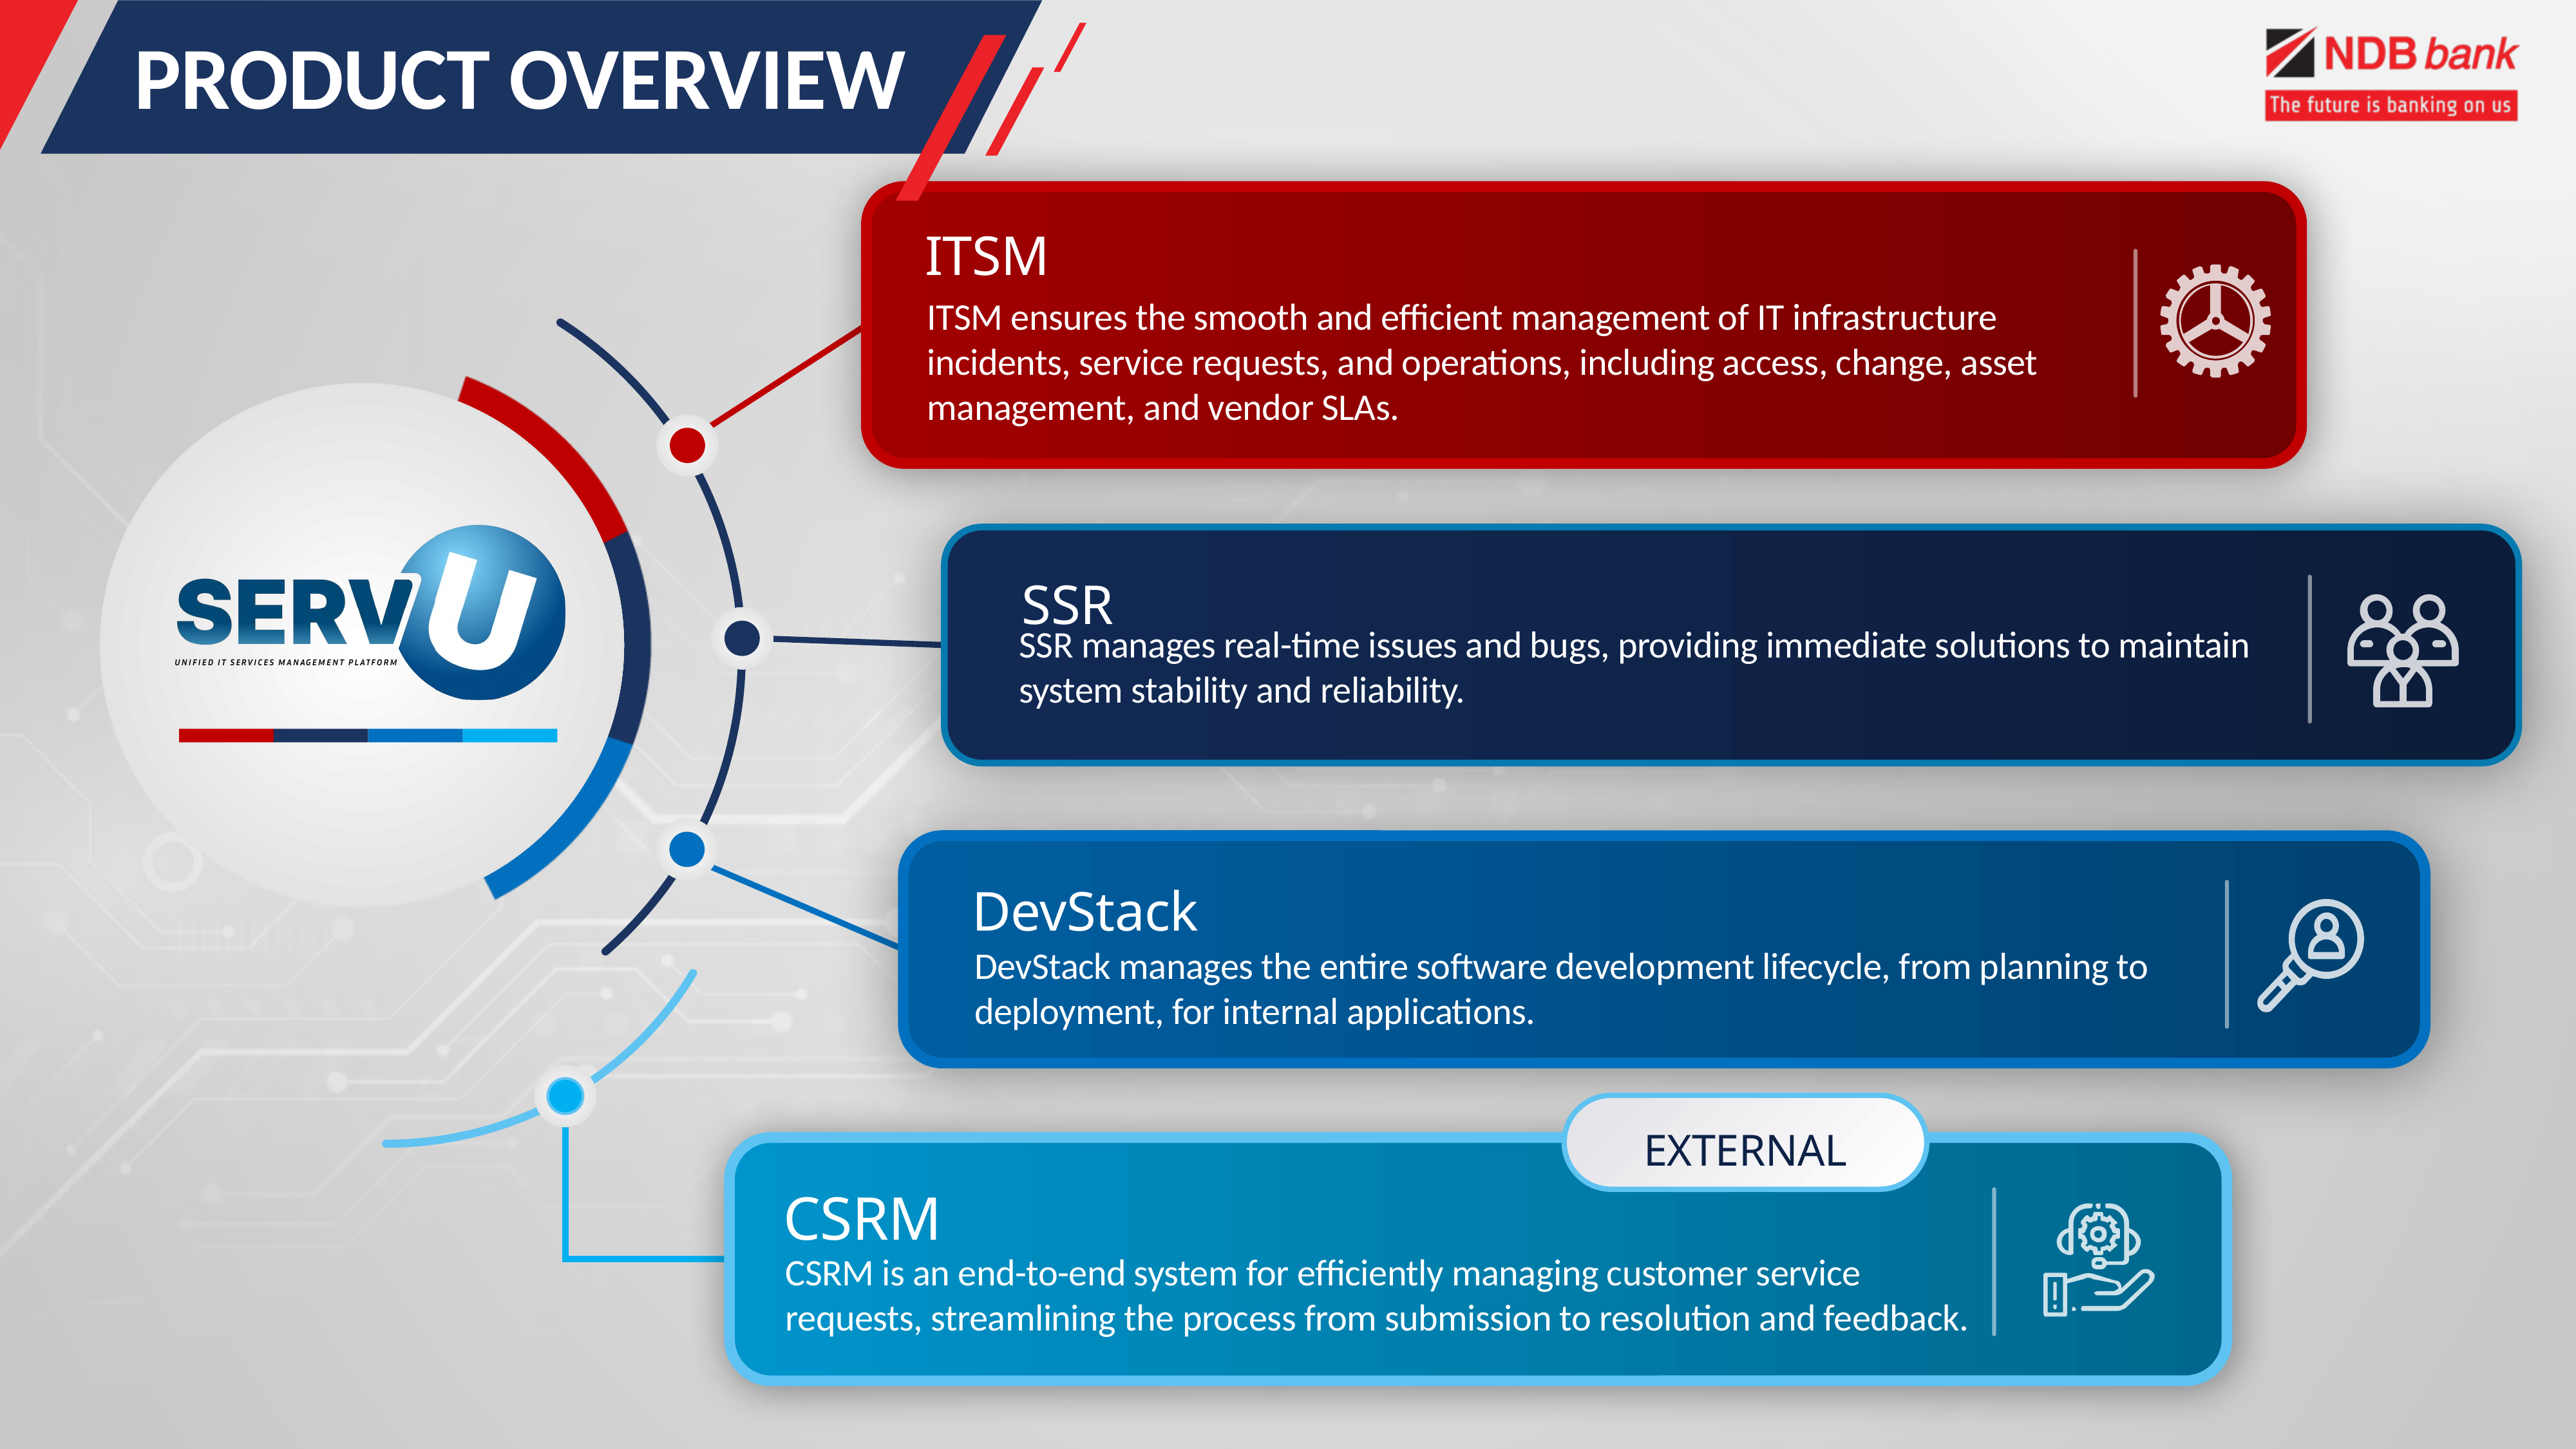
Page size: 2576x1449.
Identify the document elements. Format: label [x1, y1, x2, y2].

text_box [178, 728, 558, 743]
text_box [2160, 264, 2272, 378]
text_box [534, 1065, 597, 1128]
text_box [581, 1111, 714, 1276]
text_box [773, 638, 945, 645]
text_box [699, 325, 867, 433]
text_box [656, 414, 719, 477]
text_box [699, 861, 904, 950]
text_box [656, 818, 719, 881]
text_box [895, 23, 1087, 201]
text_box [0, 0, 2576, 1449]
text_box [710, 607, 773, 670]
text_box [0, 0, 1043, 154]
picture [174, 363, 674, 914]
picture [2256, 15, 2531, 131]
